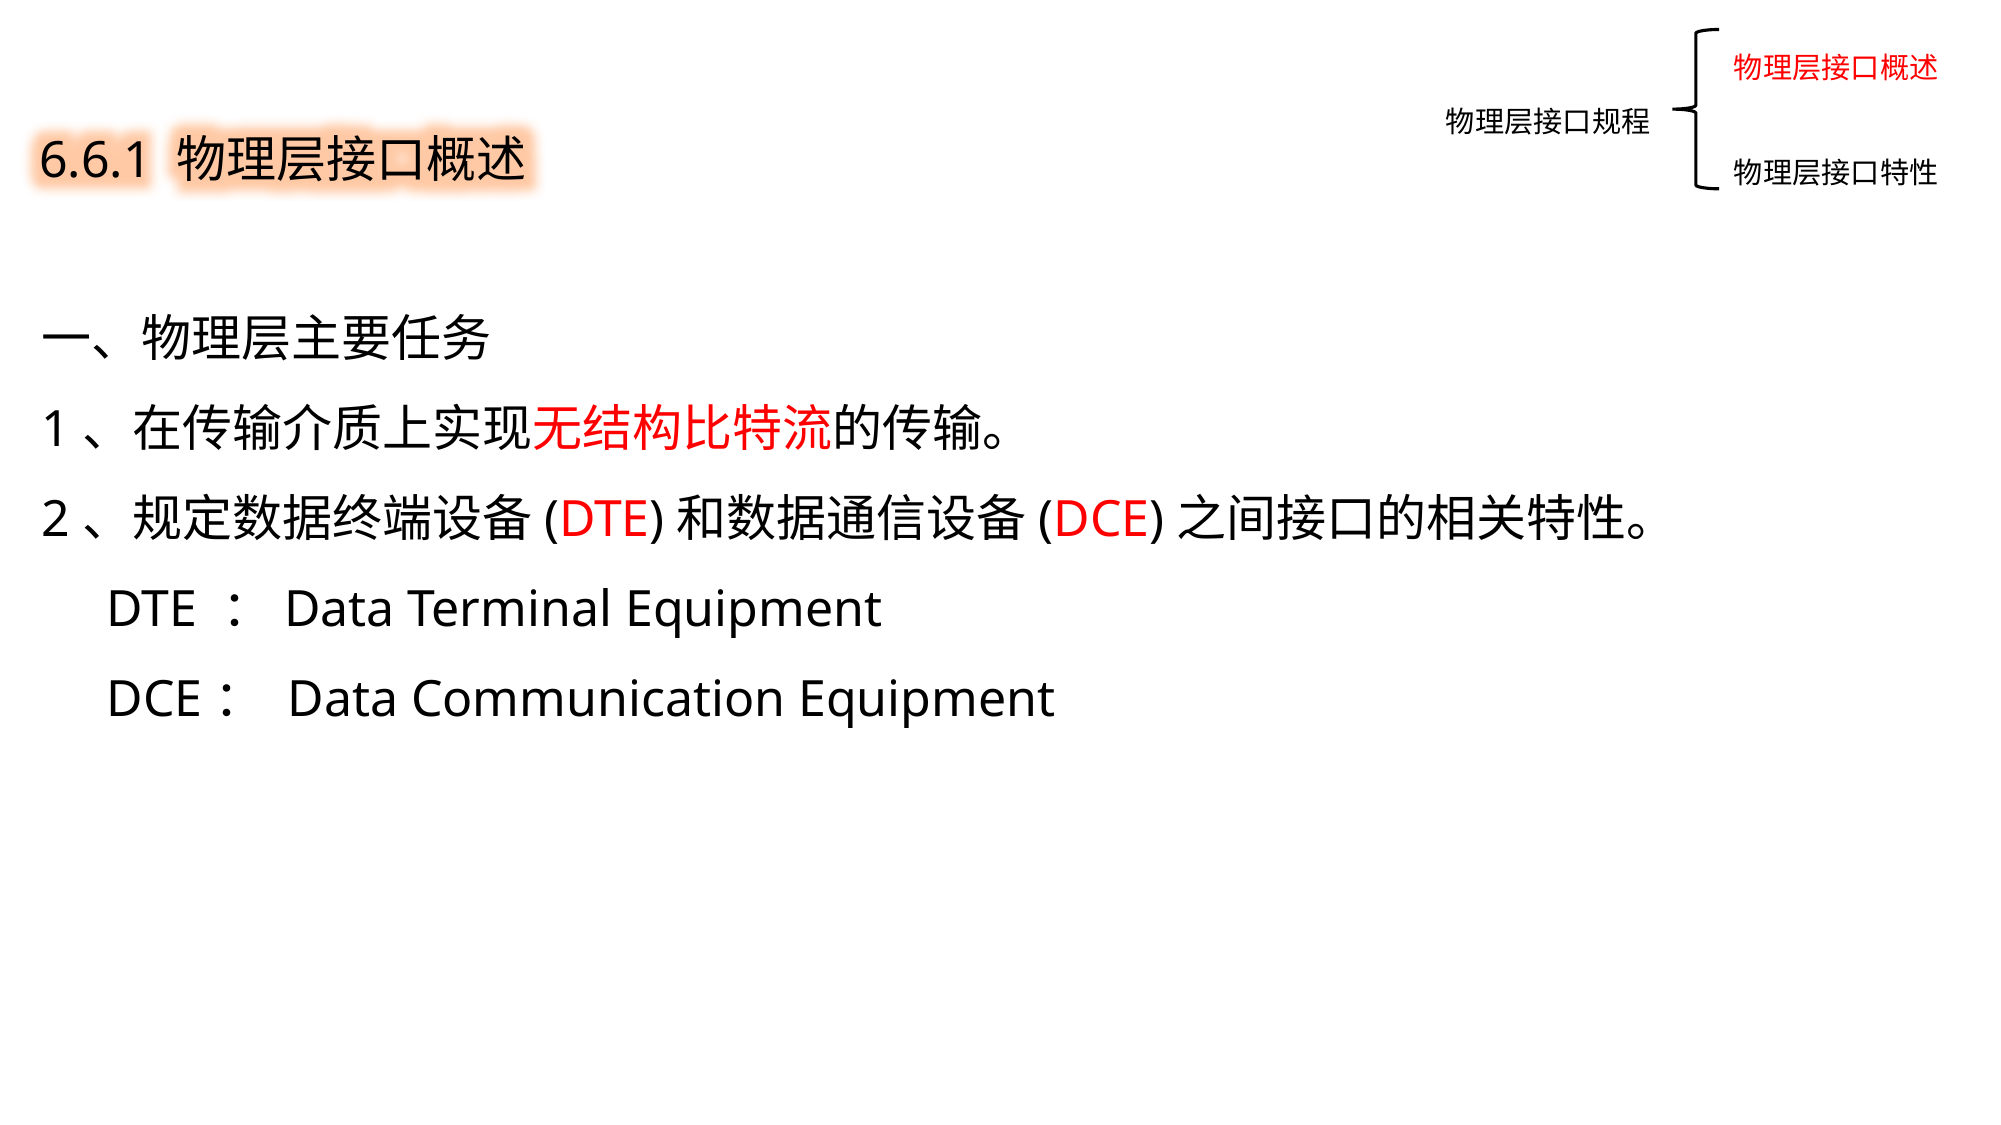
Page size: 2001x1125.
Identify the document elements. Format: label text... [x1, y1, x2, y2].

text_box 物理层接口概述 物理层接口特性 [1719, 24, 2000, 197]
text_box [18, 62, 554, 225]
text_box [1672, 27, 1719, 191]
text_box 6.6.1 物理层接口概述 [21, 64, 549, 221]
text_box 一、物理层主要任务 1、在传输介质上实现无结构比特流的传输。 2、规定数据终端设备(DTE)和数据通信设备(DCE)之间接口的相关特性。 DTE ：Data Terminal Equipment DCE： Data Communication Equipment [26, 269, 1794, 734]
text_box 2 [14, 58, 558, 229]
text_box 物理层接口规程 [1431, 78, 1694, 146]
